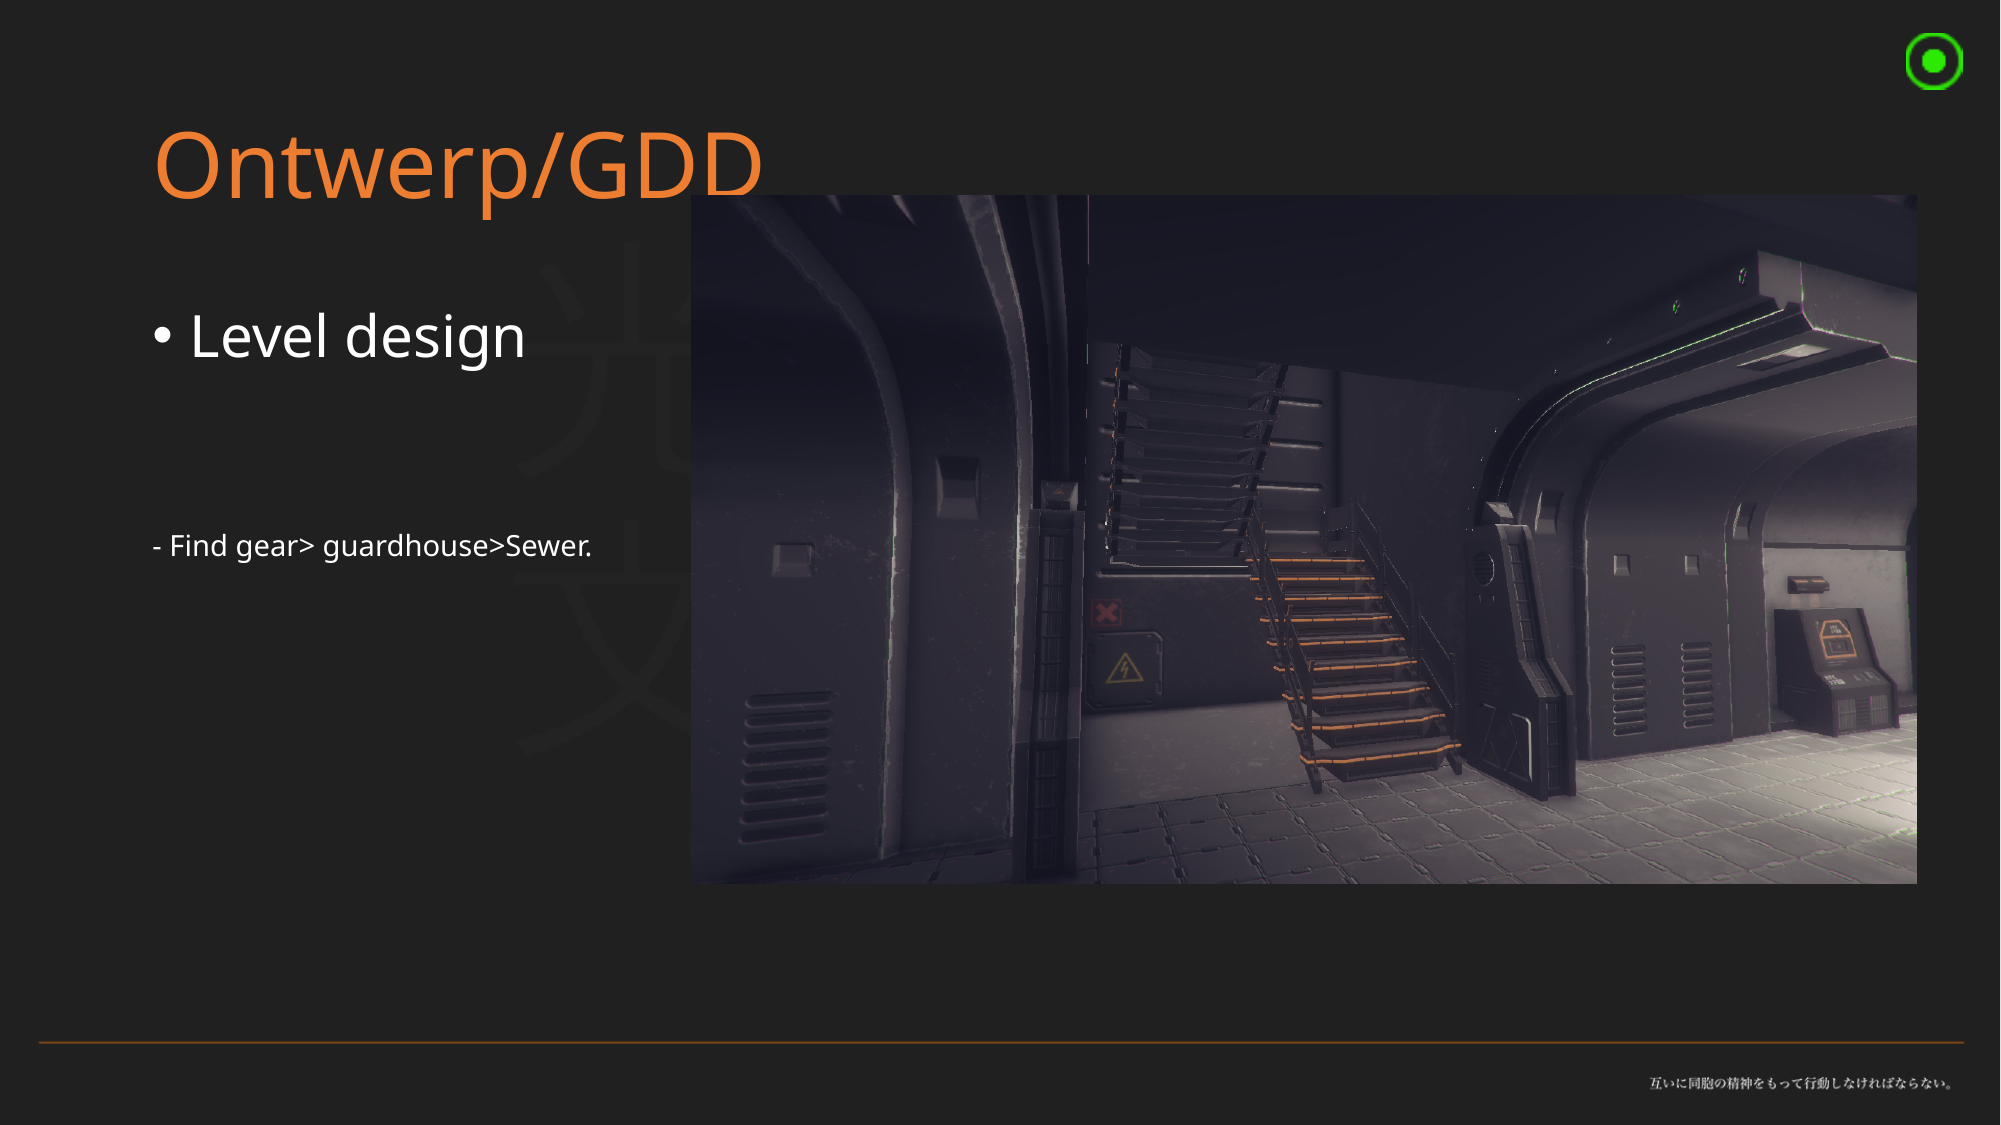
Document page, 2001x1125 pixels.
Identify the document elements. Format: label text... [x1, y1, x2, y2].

list Level design - Find gear> guardhouse>Sewer. [137, 299, 1863, 1014]
title Ontwerp/GDD [137, 59, 1863, 278]
picture [0, 0, 2001, 1125]
